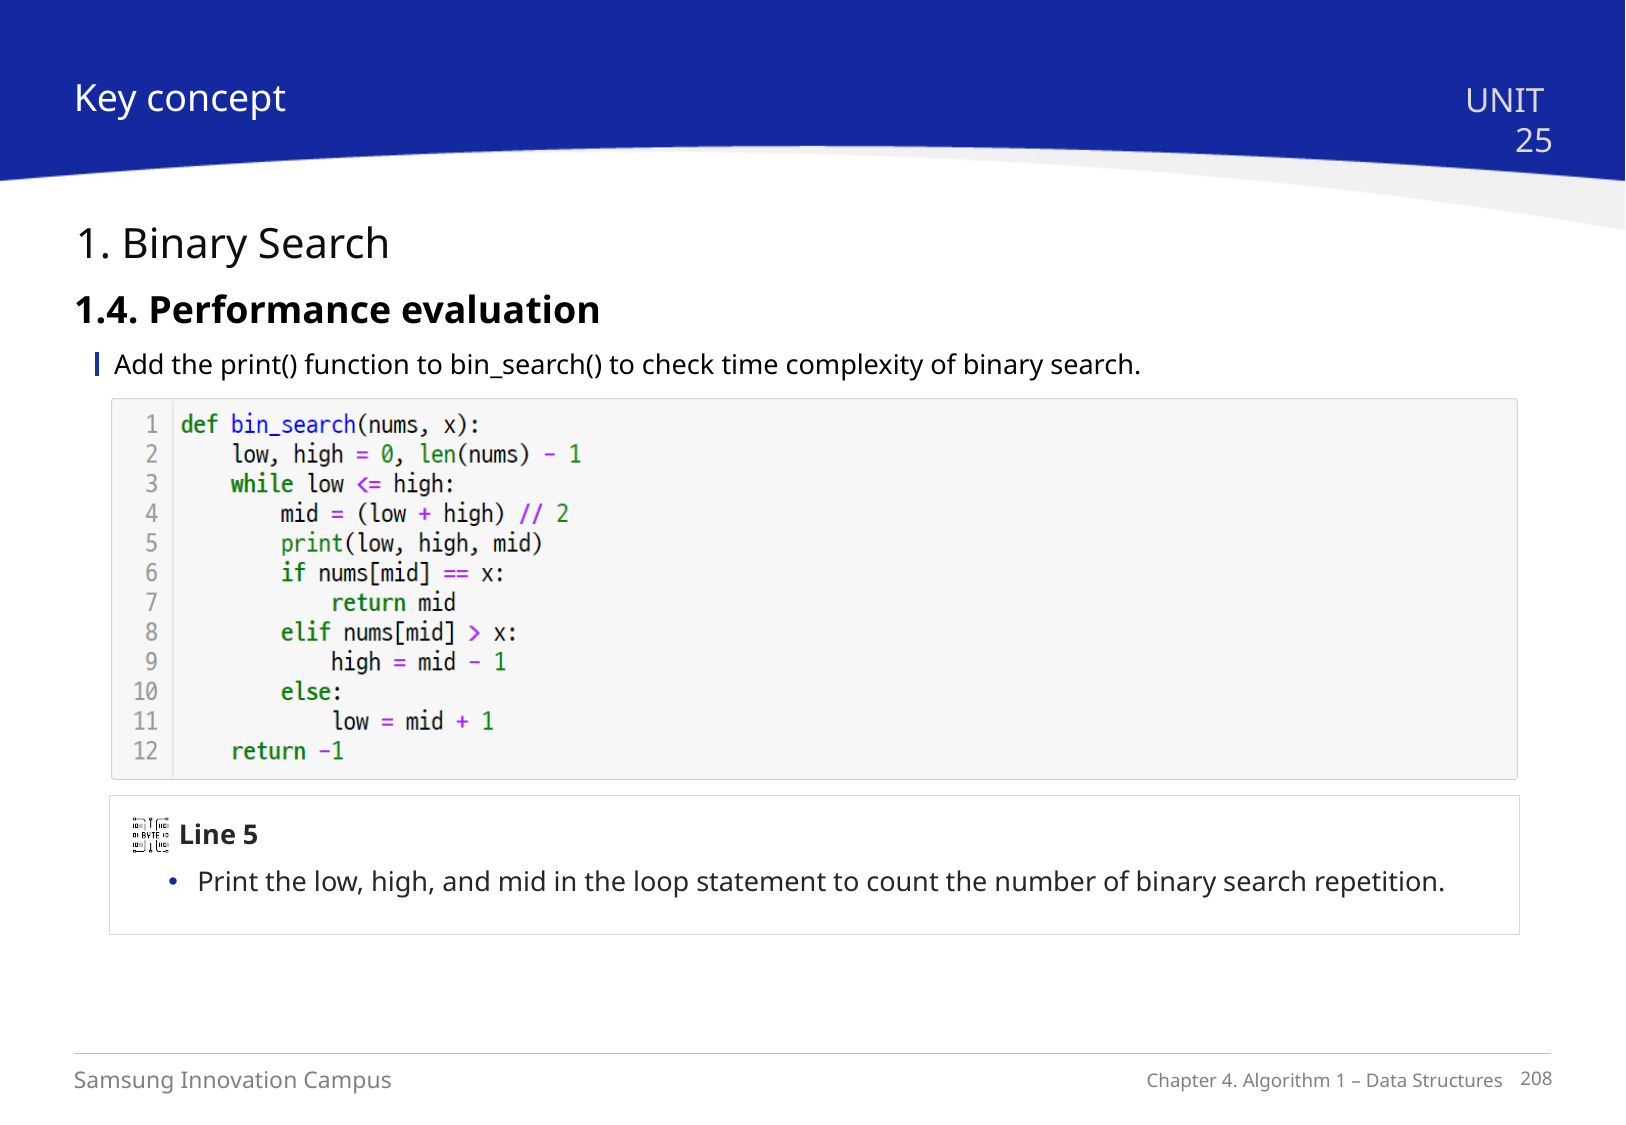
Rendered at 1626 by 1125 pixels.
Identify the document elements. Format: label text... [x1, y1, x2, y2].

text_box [109, 795, 1520, 935]
picture [0, 0, 1625, 1125]
text_box Key concept [73, 73, 981, 120]
text_box Add the print() function to bin_search() to check time complexity of binary search. [94, 346, 1554, 381]
text_box UNIT 25 [1422, 78, 1554, 159]
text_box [59, 216, 1554, 339]
